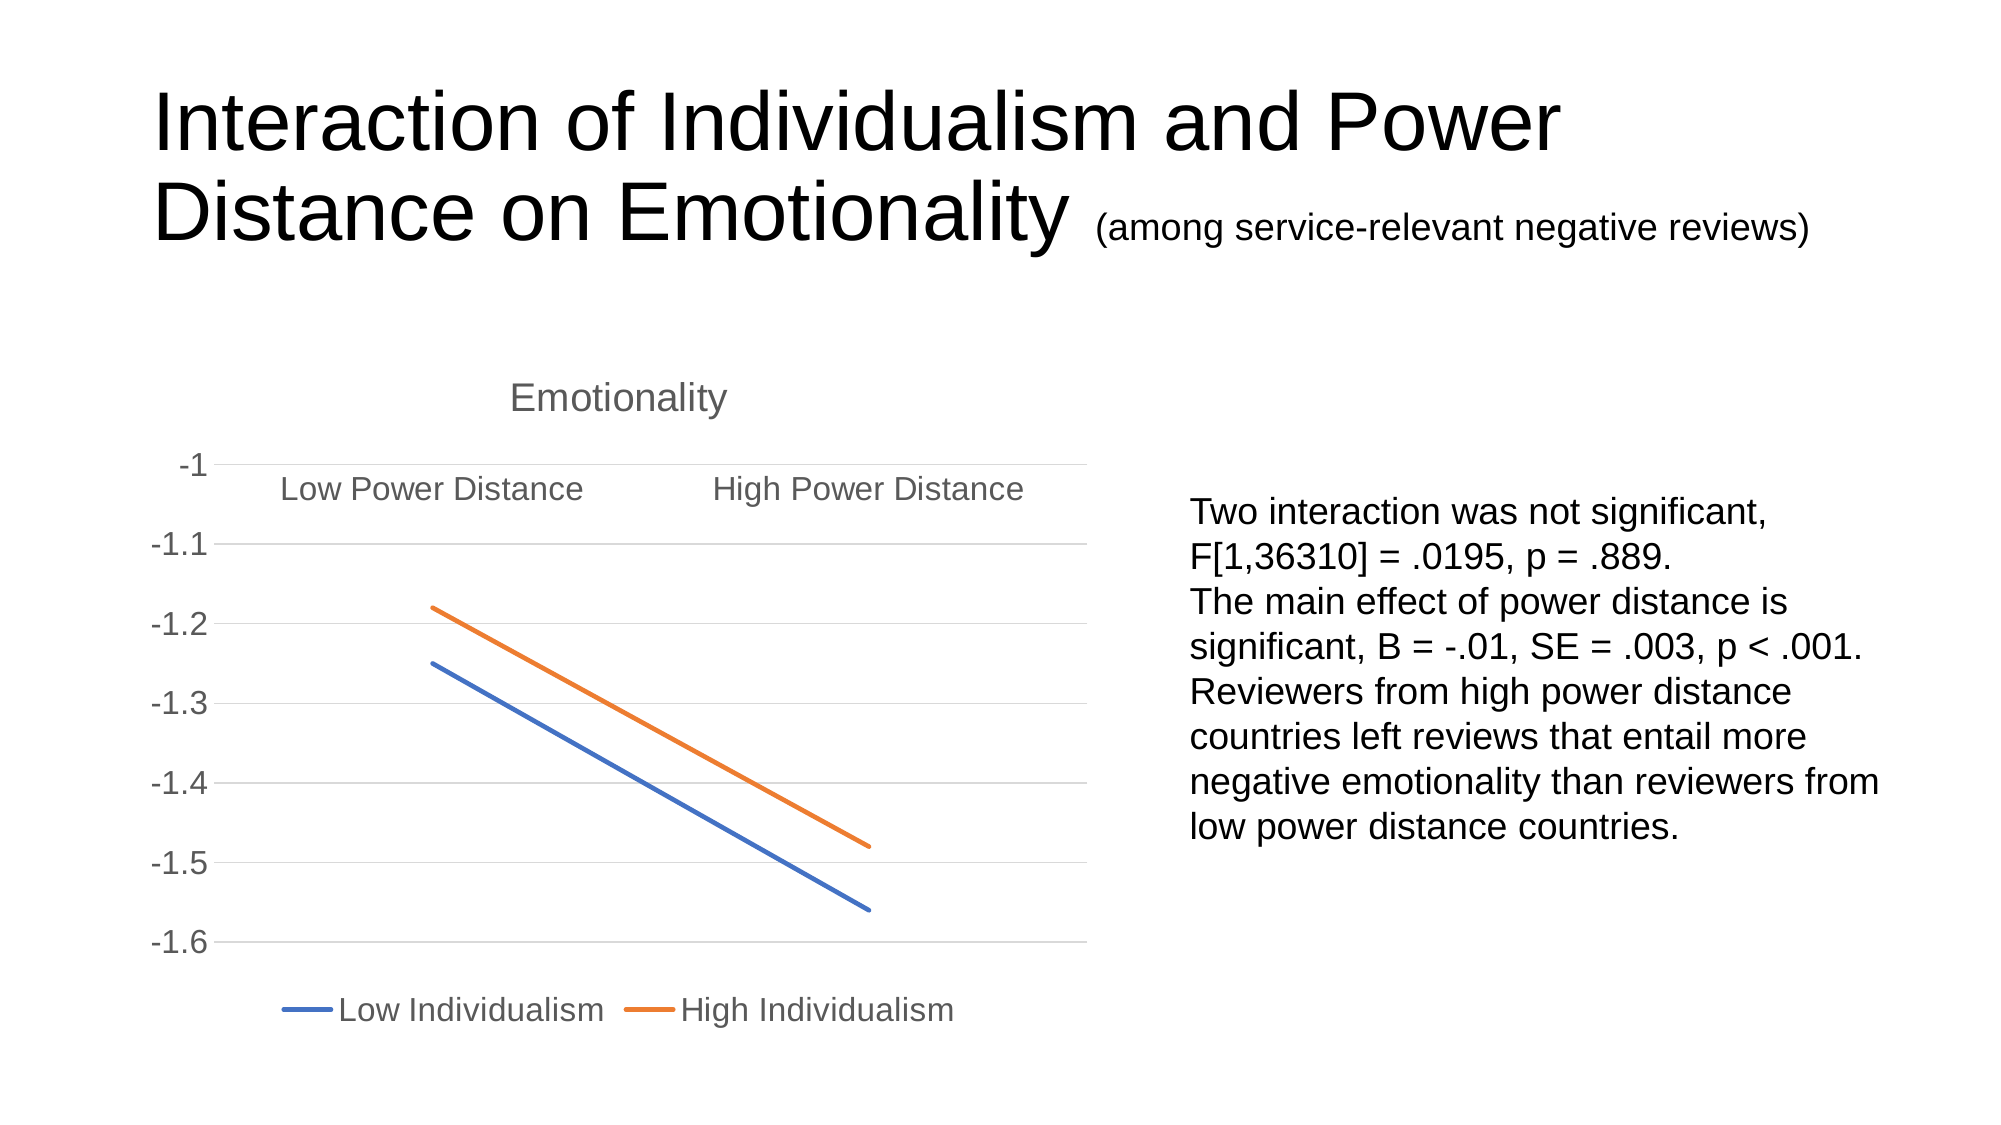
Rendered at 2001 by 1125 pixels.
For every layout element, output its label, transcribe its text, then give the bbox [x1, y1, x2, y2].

chart [131, 339, 1107, 1035]
text_box Two interaction was not significant, F[1,36310] = .0195, p = .889. The main effect of power distance is significant, B = -.01, SE = .003, p < .001. Reviewers from high power distance countries left reviews that entail more negative emotionality than reviewers from low power distance countries. [1174, 479, 1940, 855]
title Interaction of Individualism and Power Distance on Emotionality (among service-relevant negative reviews) [137, 59, 1863, 278]
